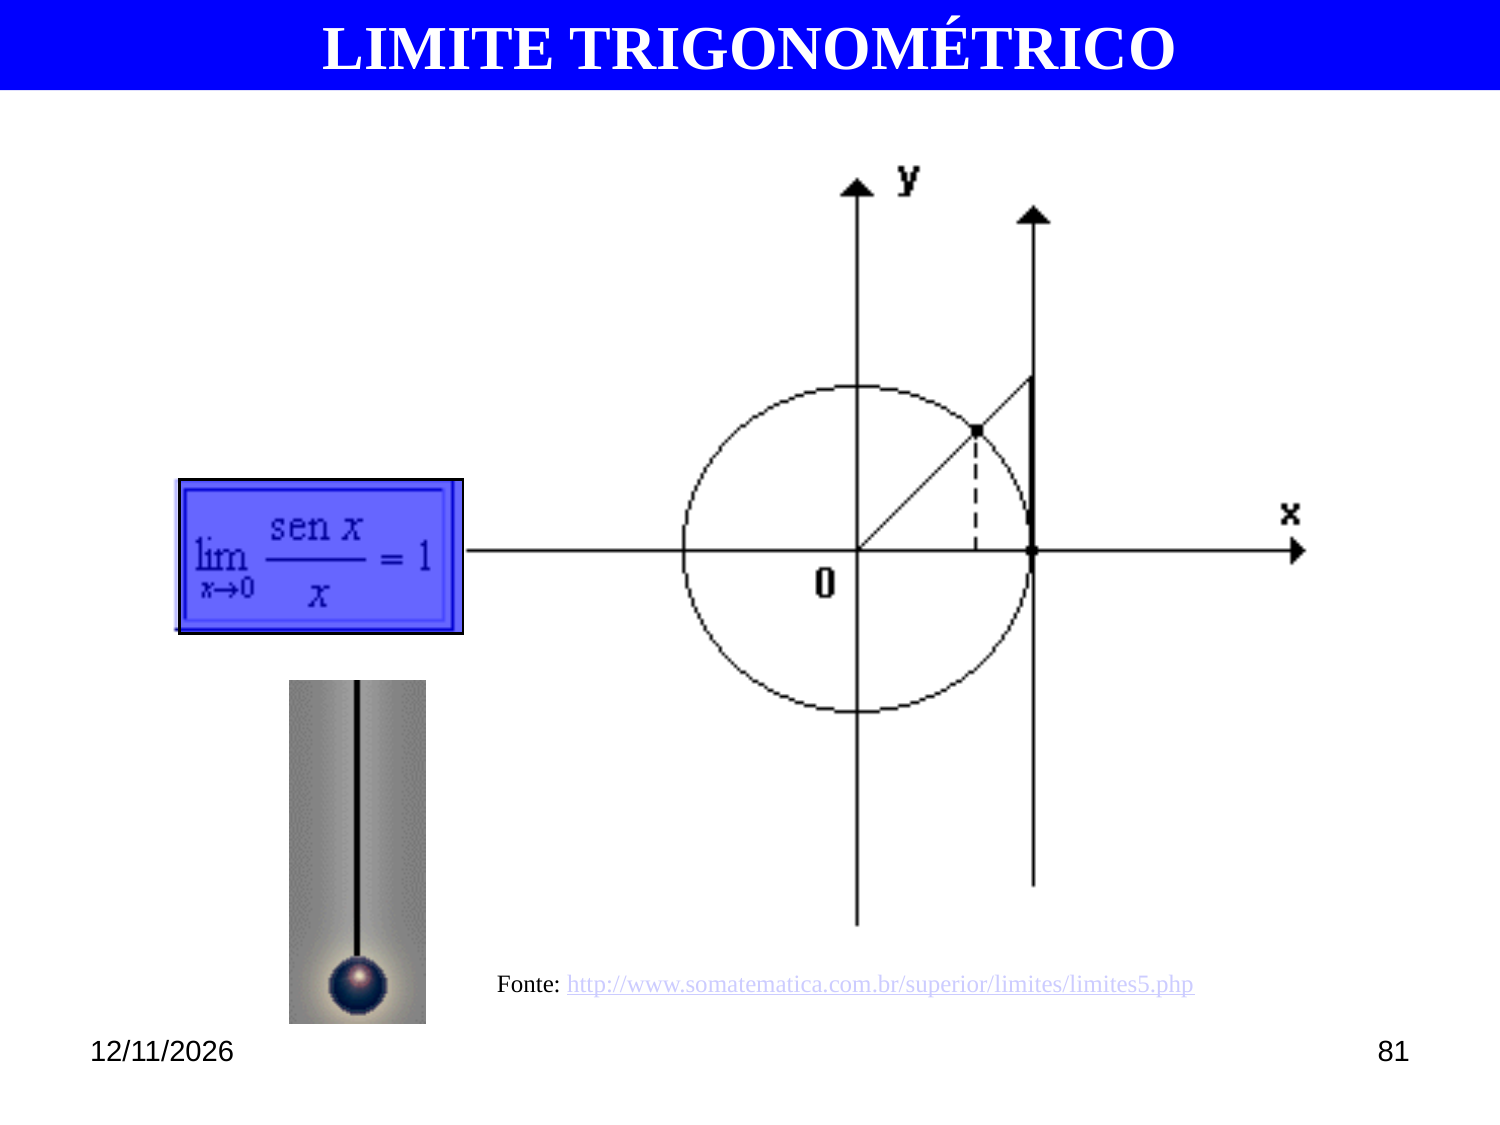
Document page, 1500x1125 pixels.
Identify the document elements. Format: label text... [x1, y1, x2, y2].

text_box LIMITE TRIGONOMÉTRICO [0, 0, 1500, 91]
slide_number 81 [1074, 1024, 1425, 1103]
picture [88, 113, 1353, 1024]
text_box Fonte: http://www.somatematica.com.br/superior/limites/limites5.php [482, 973, 1217, 1005]
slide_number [75, 1024, 425, 1103]
